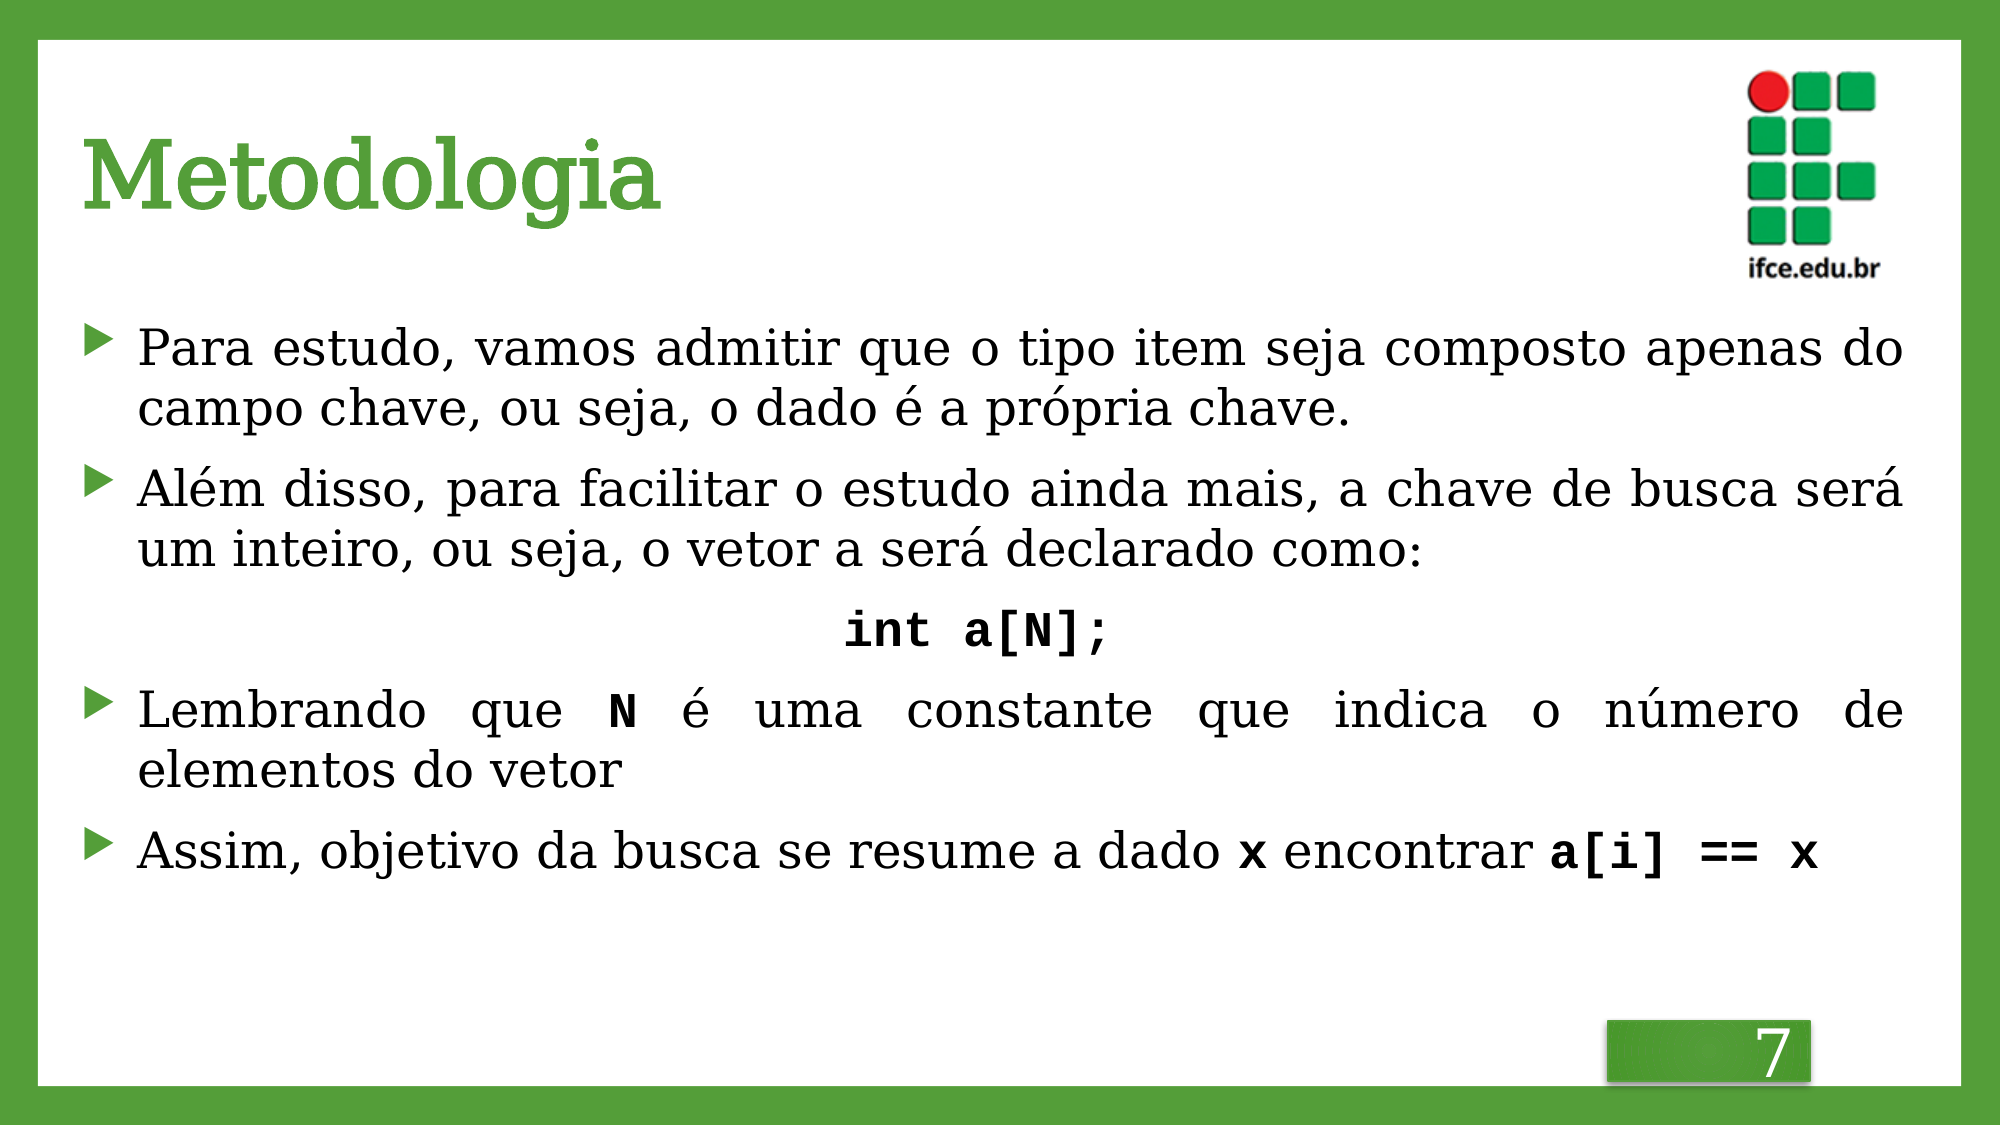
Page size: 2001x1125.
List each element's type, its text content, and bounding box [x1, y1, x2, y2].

picture [1661, 45, 1957, 296]
text_box Para estudo, vamos admitir que o tipo item seja composto apenas do campo chave, ou seja, o dado é a própria chave. Além disso, para facilitar o estudo ainda mais, a chave de busca será um inteiro, ou seja, o vetor a será declarado como: int a[N]; Lembrando que N é uma constante que indica o número de elementos do vetor Assim, objetivo da busca se resume a dado x encontrar a[i] == x [65, 307, 1921, 403]
slide_number 7 [1607, 1020, 1811, 1082]
title Metodologia [65, 66, 1656, 289]
